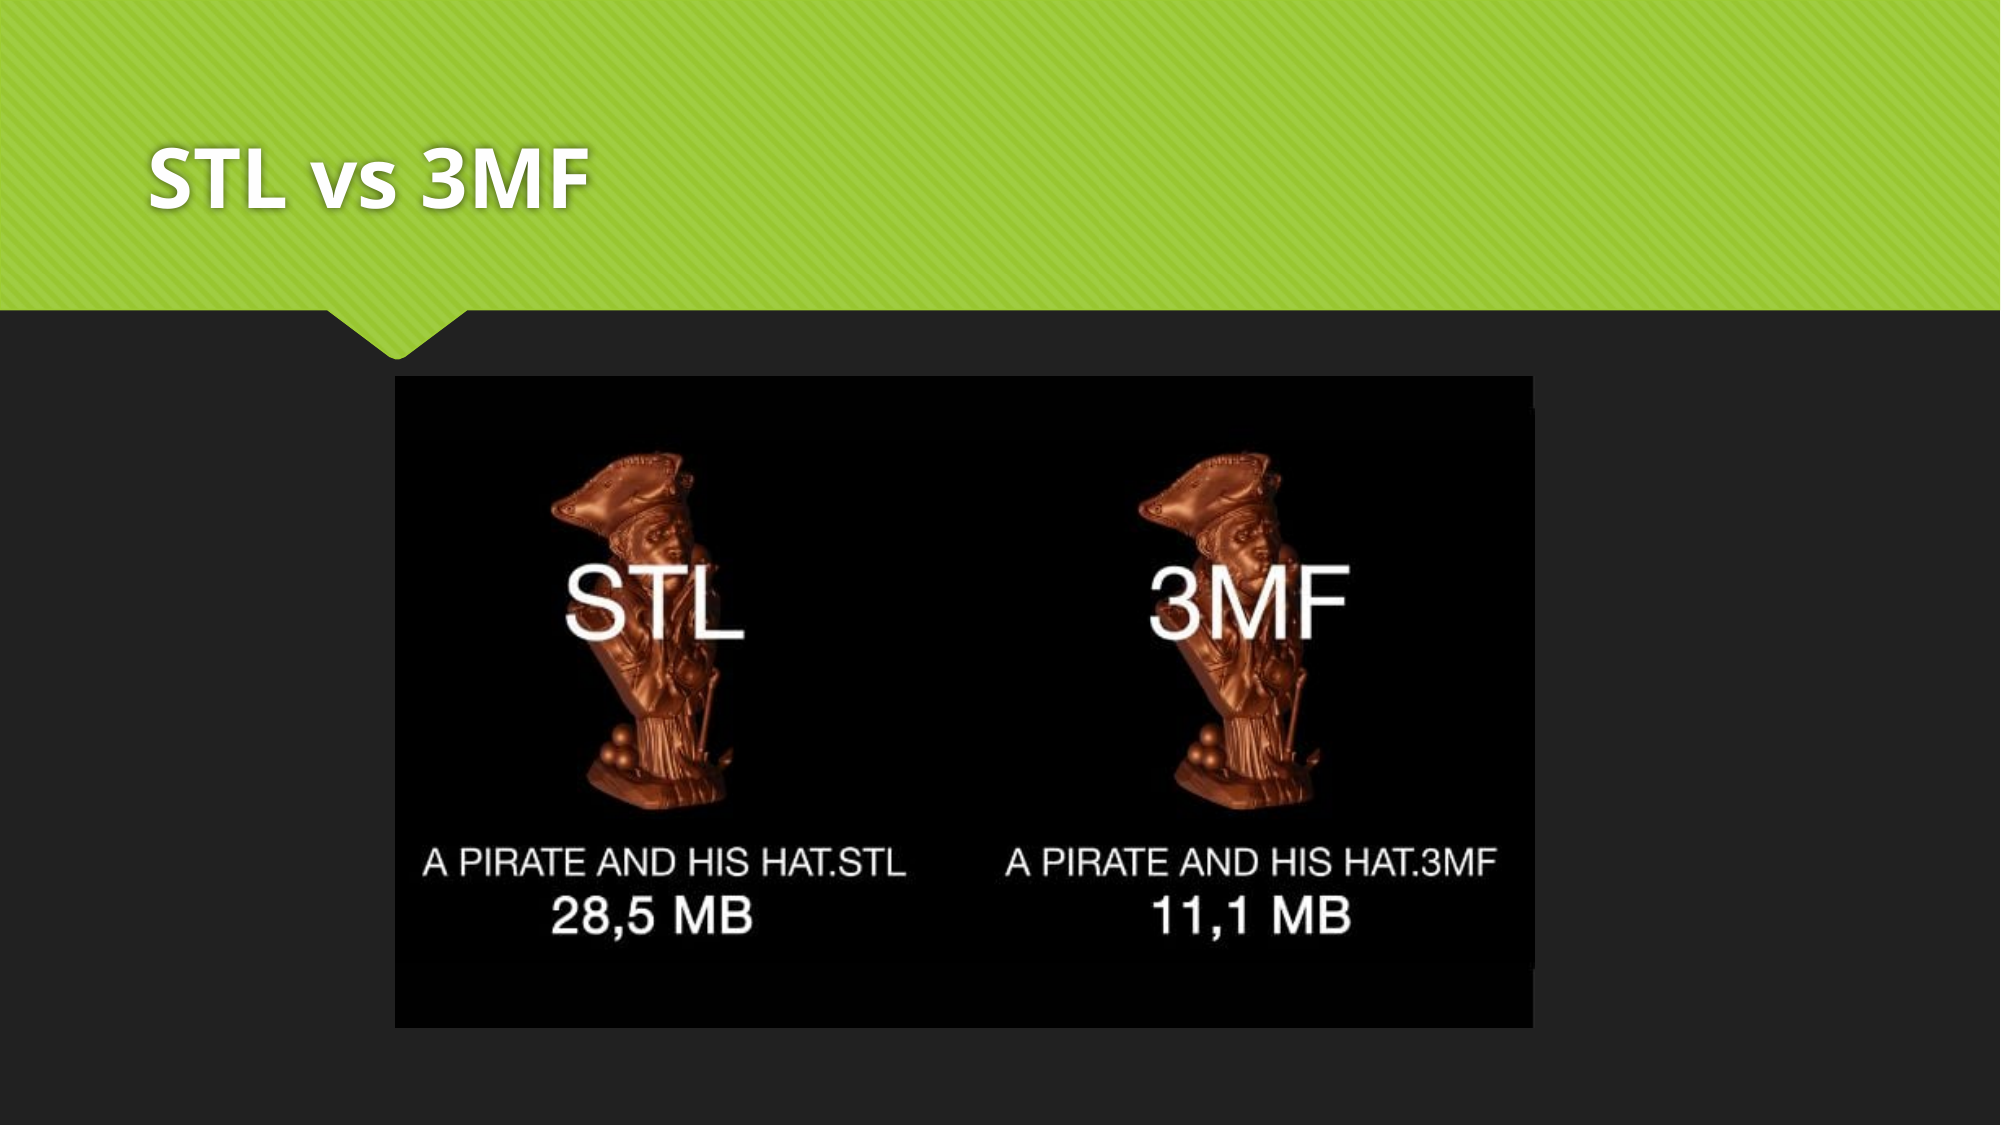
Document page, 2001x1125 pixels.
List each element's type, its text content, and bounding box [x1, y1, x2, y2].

picture [394, 376, 1535, 1029]
title STL vs 3MF [132, 73, 1868, 233]
